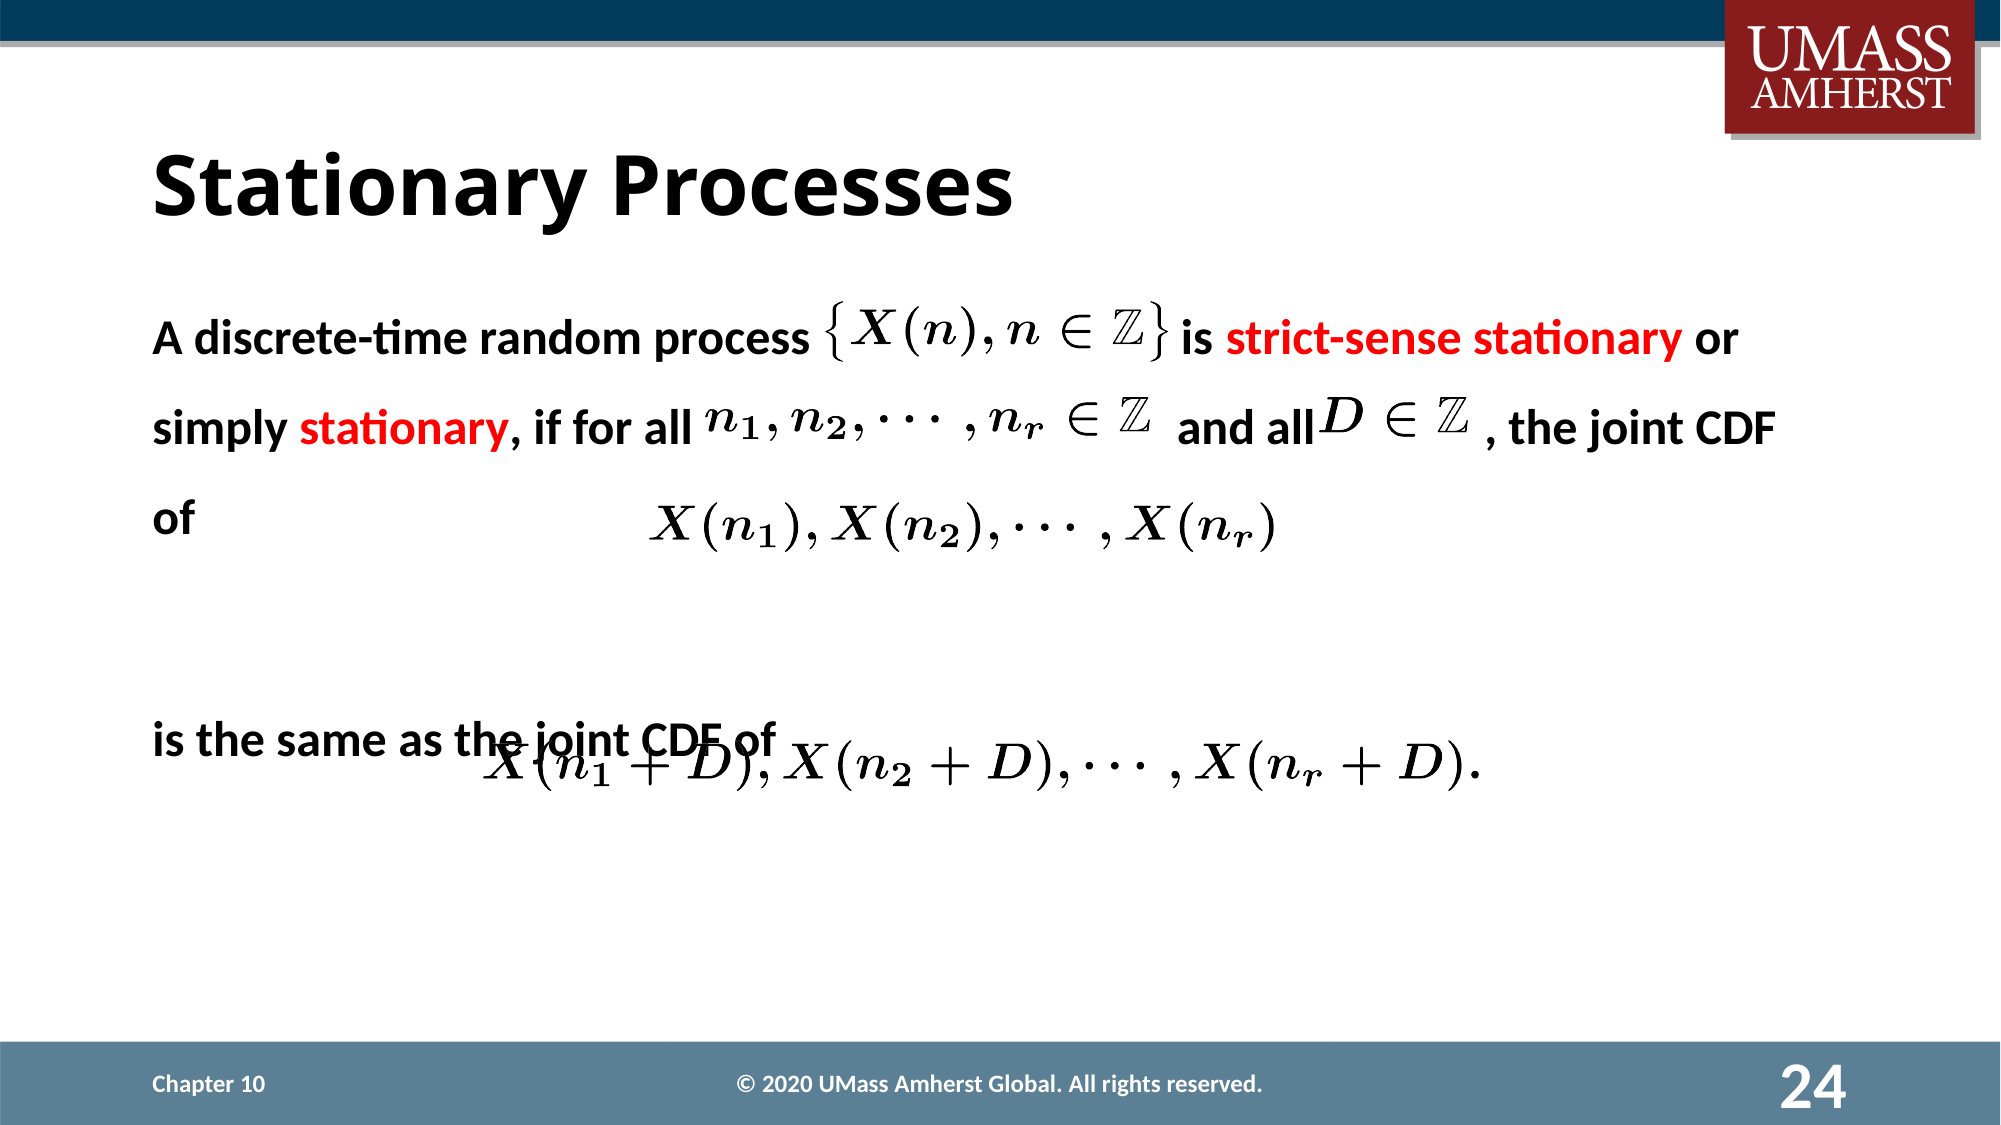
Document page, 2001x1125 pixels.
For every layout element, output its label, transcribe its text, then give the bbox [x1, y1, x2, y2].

picture [0, 0, 2001, 1125]
title Stationary Processes [137, 126, 1863, 251]
footer © 2020 UMass Amherst Global. All rights reserved. [662, 1052, 1338, 1113]
list A discrete-time random process is strict-sense stationary or simply stationary, if for all and all , the joint CDF of is the same as the joint CDF of [137, 267, 1842, 980]
slide_number 24 [1412, 1052, 1863, 1113]
slide_number Chapter 10 [137, 1052, 588, 1113]
